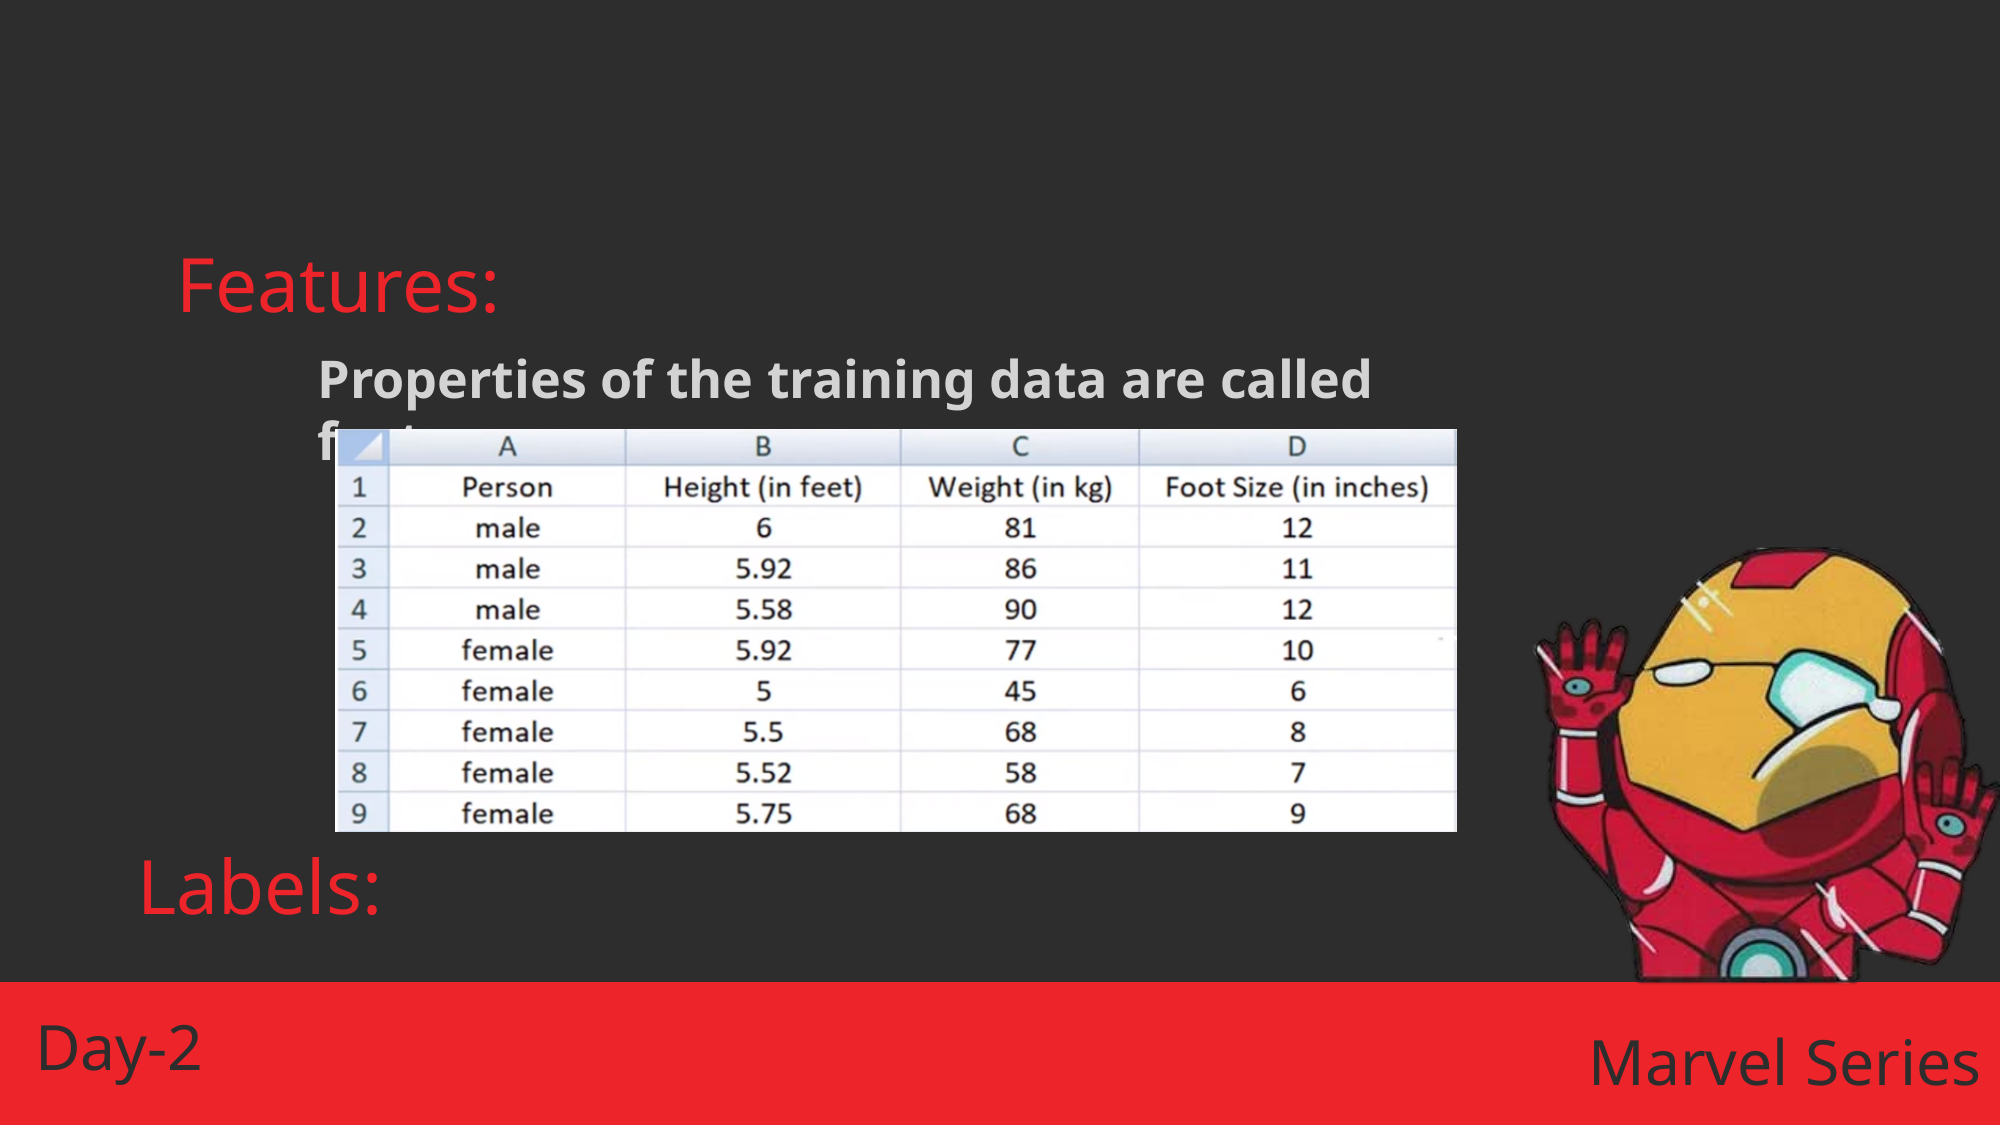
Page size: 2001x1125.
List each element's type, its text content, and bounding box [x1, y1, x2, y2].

text_box Labels: [122, 831, 434, 937]
picture [1533, 543, 2000, 987]
text_box Properties of the training data are called features. [302, 338, 1513, 479]
picture [334, 429, 1457, 833]
text_box [0, 981, 2000, 1125]
text_box Features: [161, 230, 586, 336]
text_box Day-2 [20, 999, 303, 1090]
text_box Marvel Series [1573, 1015, 2000, 1106]
